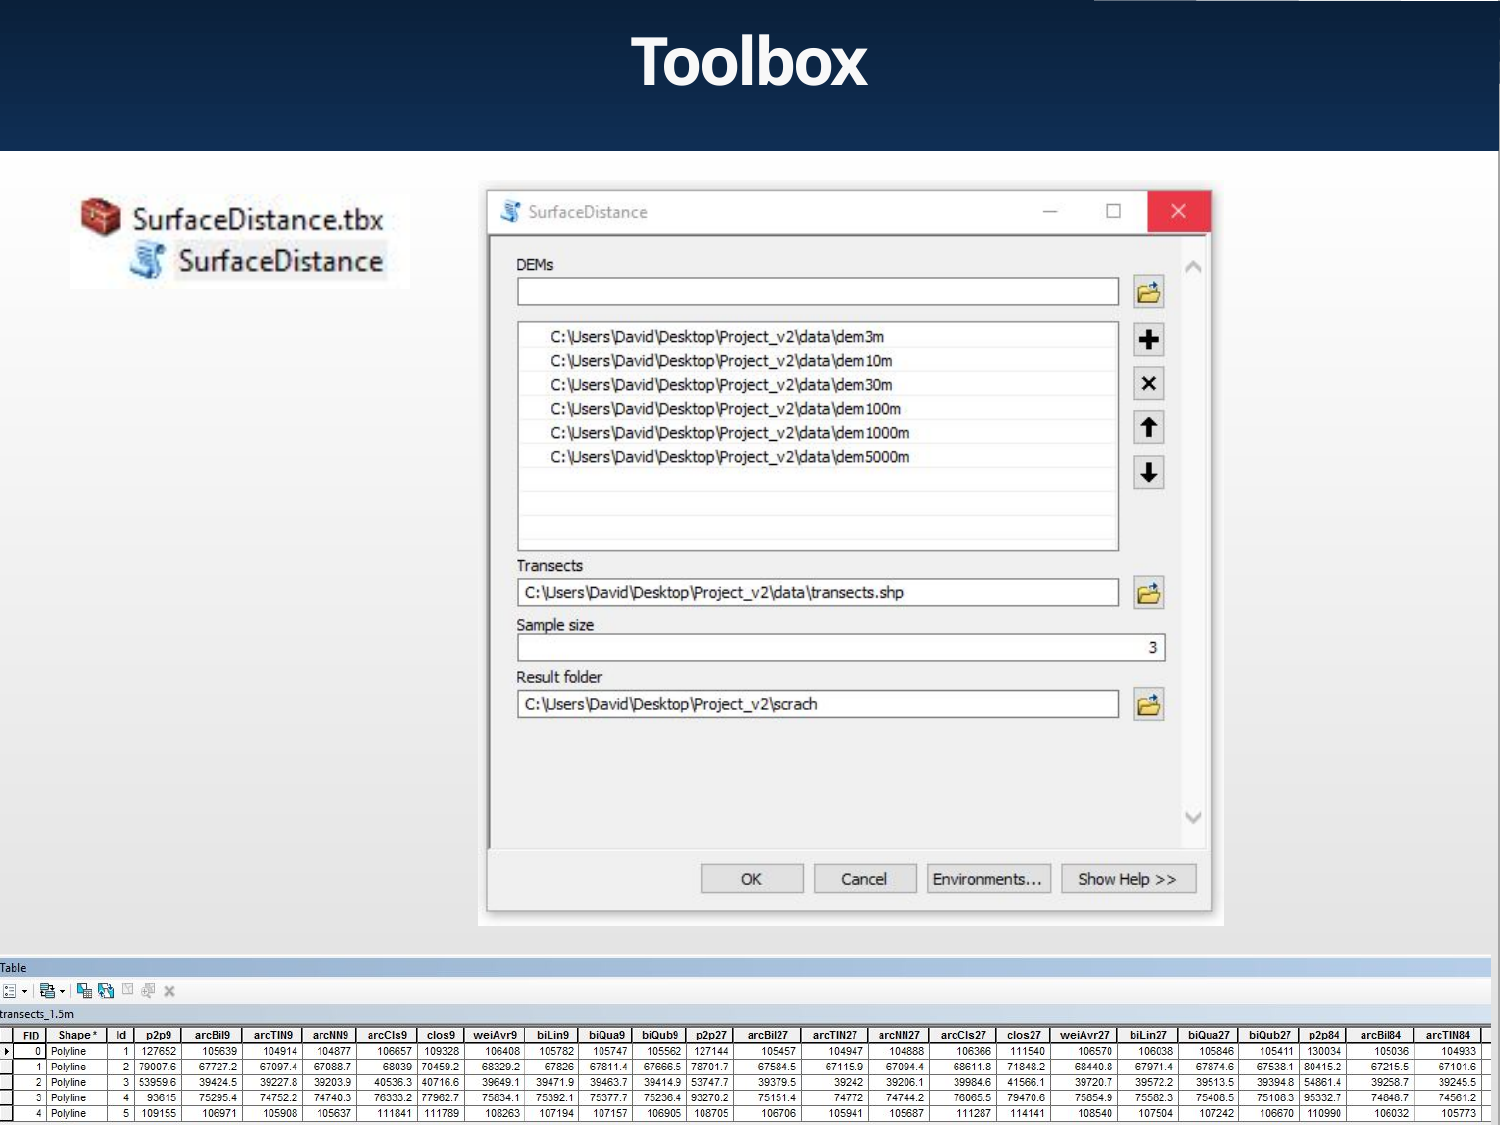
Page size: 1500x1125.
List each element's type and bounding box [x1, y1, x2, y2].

picture [70, 194, 411, 290]
text_box [0, 0, 1500, 1125]
picture [0, 954, 1491, 1125]
picture [478, 179, 1225, 927]
